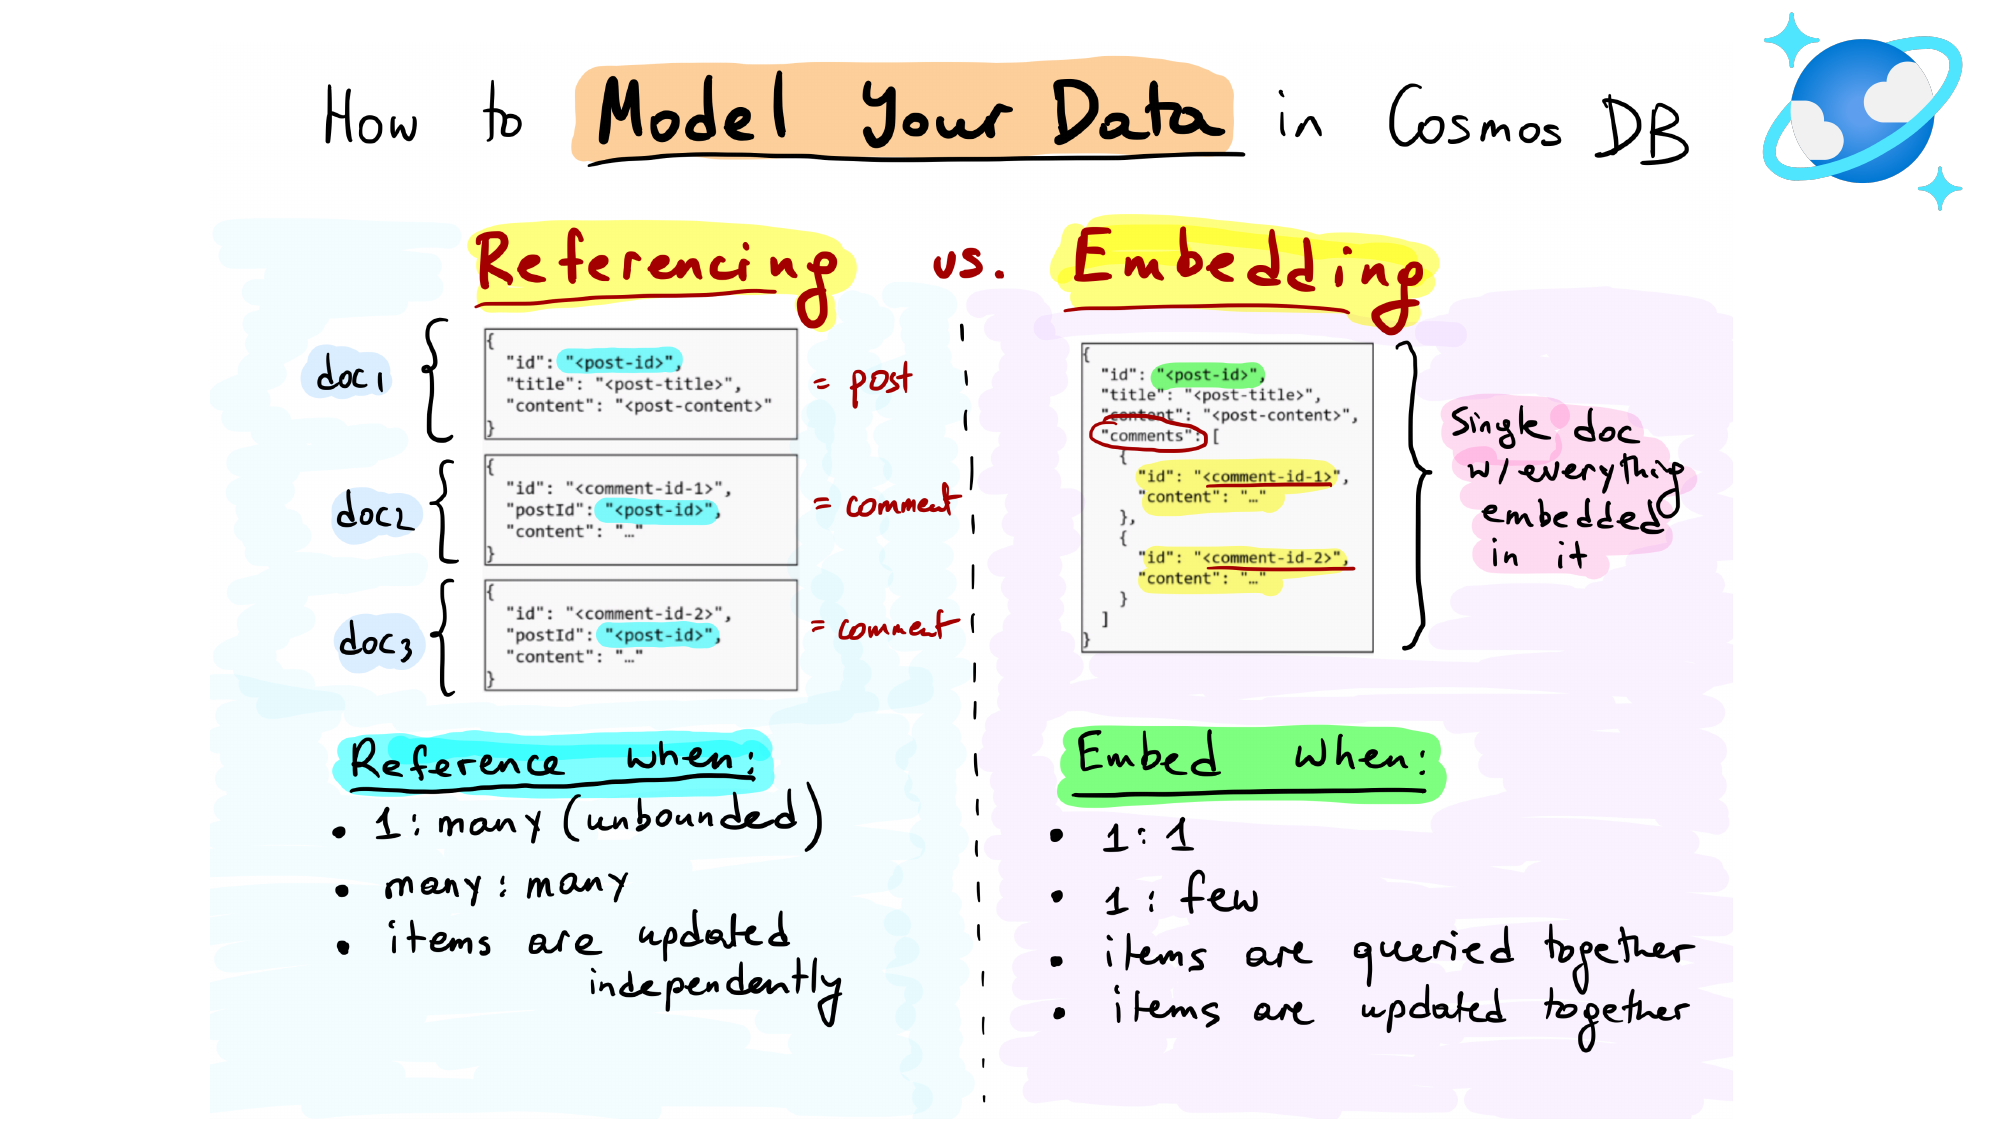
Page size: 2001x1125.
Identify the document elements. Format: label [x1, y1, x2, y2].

picture [210, 42, 1733, 1119]
picture [1757, 6, 1968, 217]
